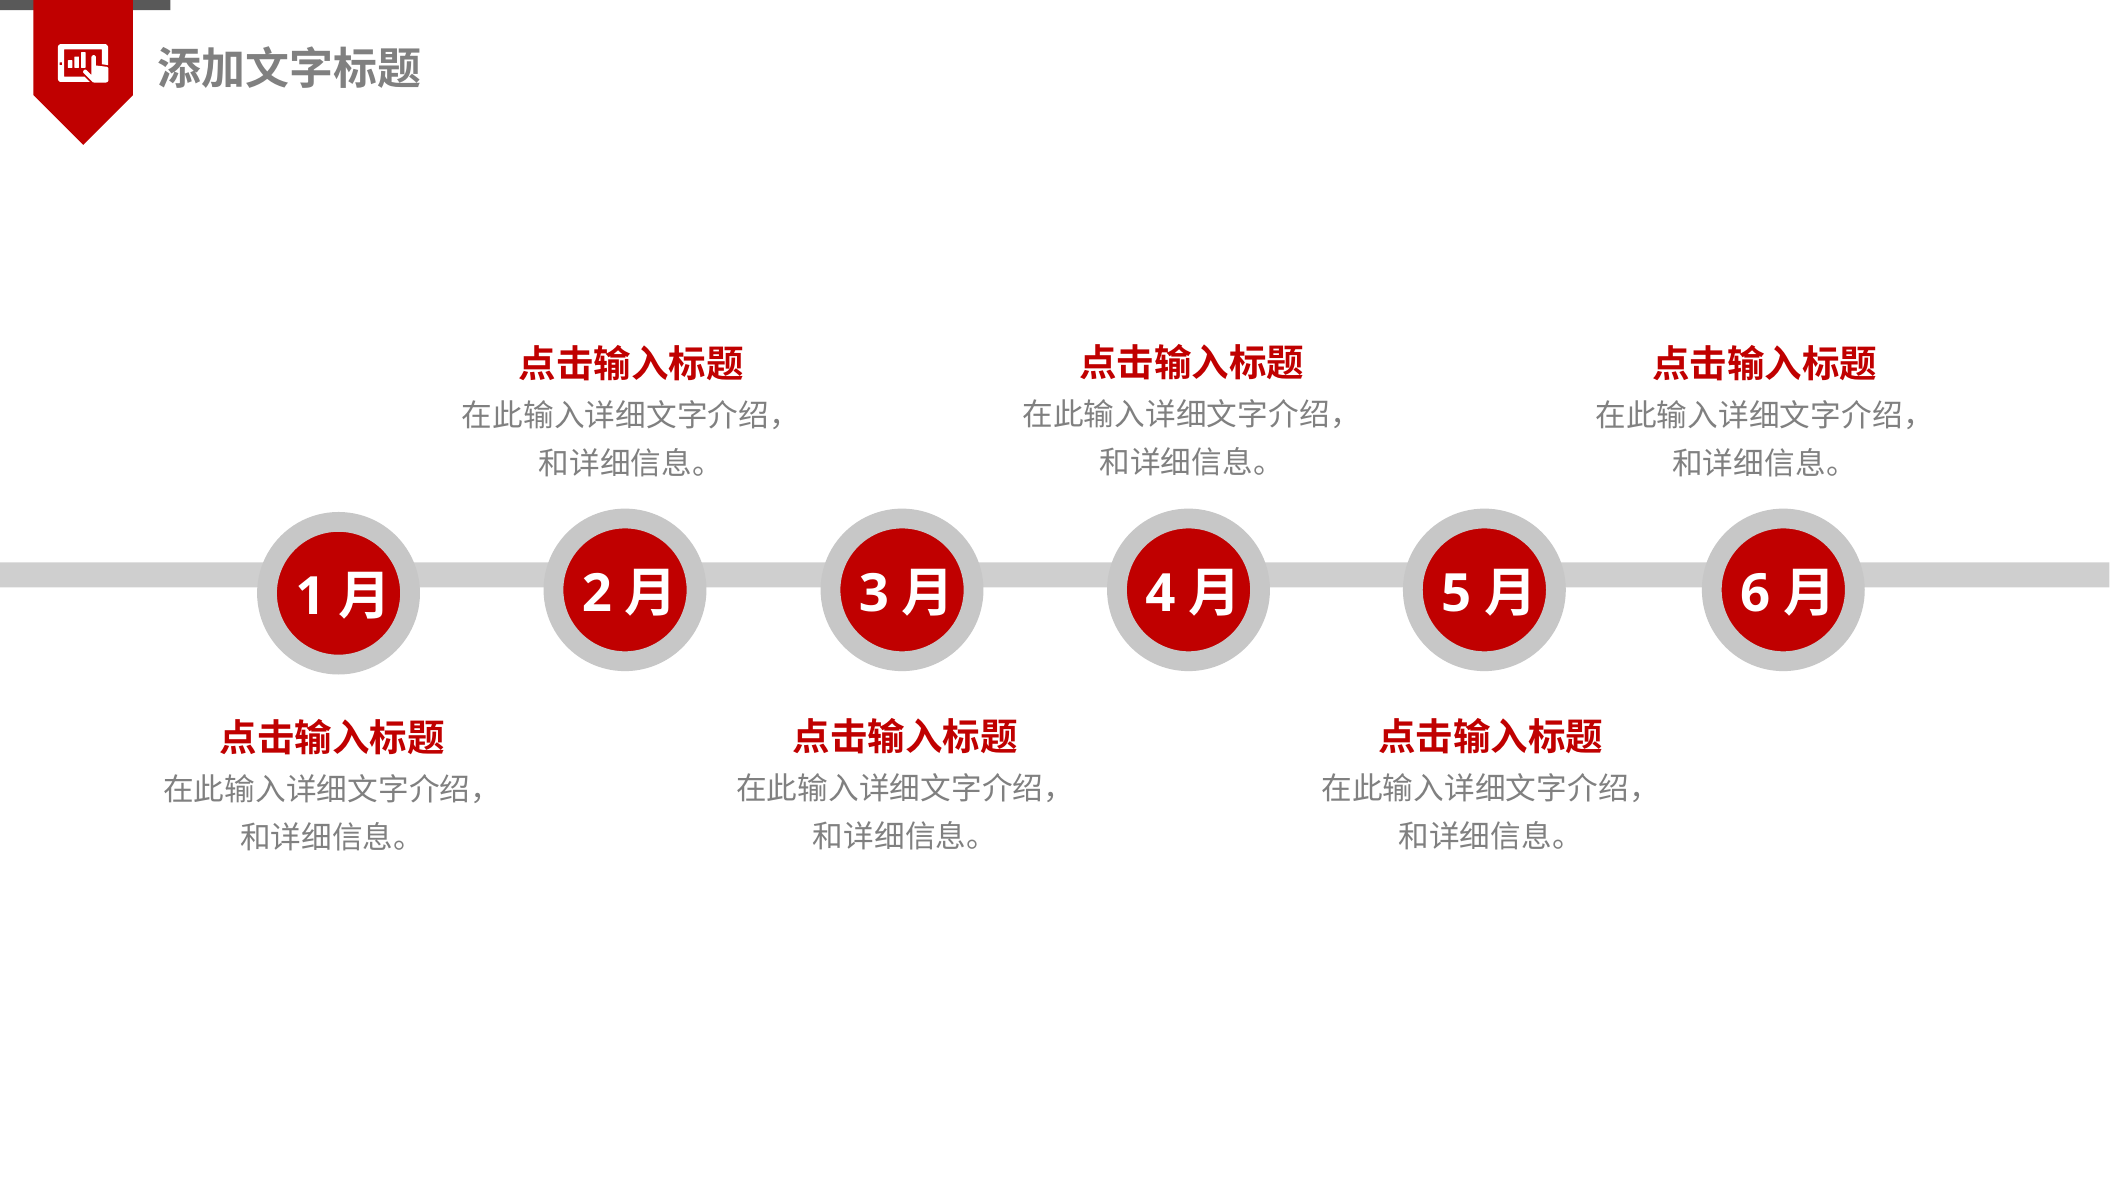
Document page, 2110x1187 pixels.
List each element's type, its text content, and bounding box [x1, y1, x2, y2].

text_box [553, 518, 706, 662]
text_box [133, 0, 171, 11]
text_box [830, 518, 983, 662]
text_box 添加文字标题 [145, 35, 482, 100]
text_box 点击输入标题 在此输入详细文字介绍， 和详细信息。 [148, 706, 517, 862]
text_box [1116, 518, 1270, 662]
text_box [33, 0, 133, 145]
text_box 点击输入标题 在此输入详细文字介绍， 和详细信息。 [721, 705, 1090, 861]
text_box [266, 521, 420, 665]
text_box 点击输入标题 在此输入详细文字介绍， 和详细信息。 [1580, 332, 1949, 489]
text_box 点击输入标题 在此输入详细文字介绍， 和详细信息。 [1306, 705, 1675, 861]
text_box 点击输入标题 在此输入详细文字介绍， 和详细信息。 [1007, 331, 1376, 487]
text_box [0, 0, 33, 11]
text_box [1412, 518, 1566, 662]
text_box 点击输入标题 在此输入详细文字介绍， 和详细信息。 [447, 332, 816, 489]
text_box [1711, 518, 1865, 662]
